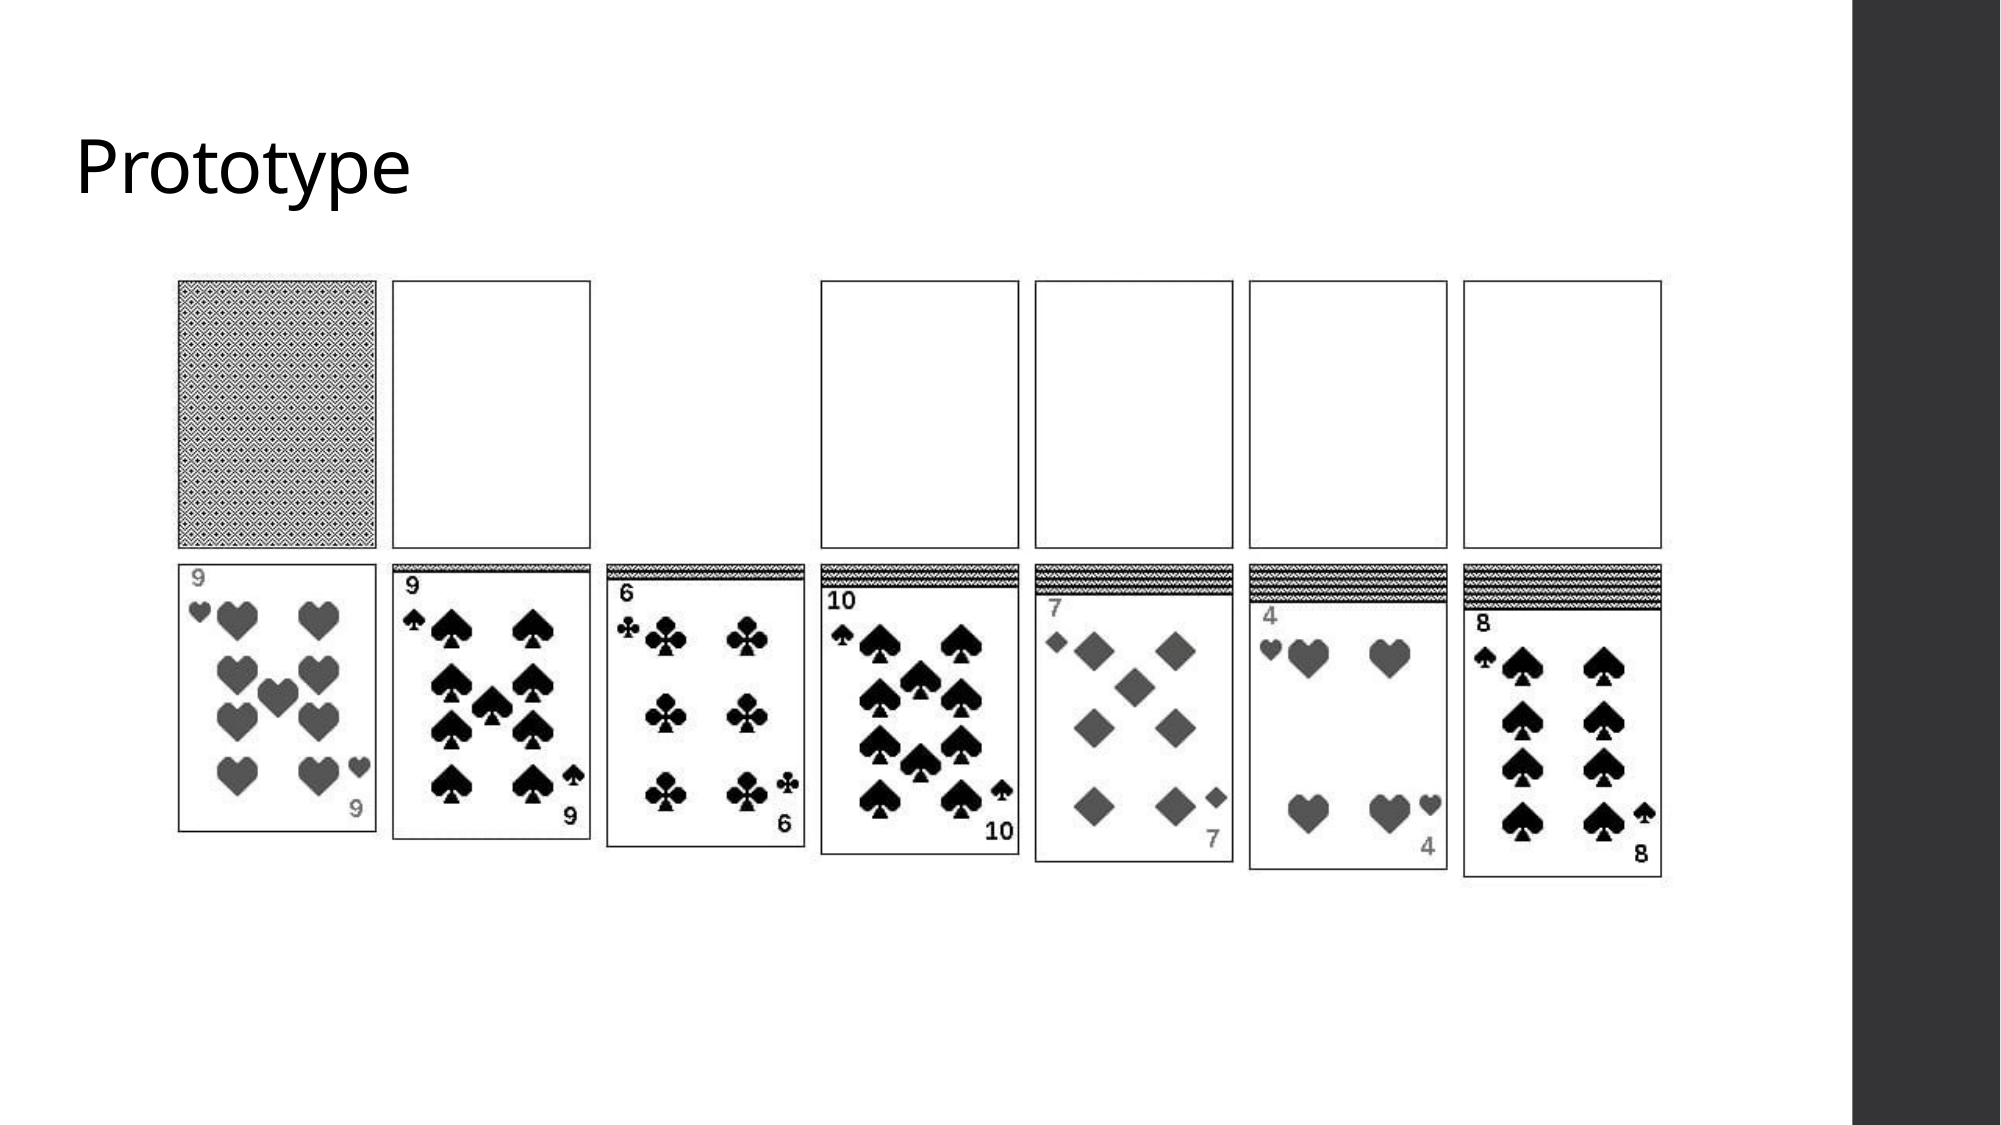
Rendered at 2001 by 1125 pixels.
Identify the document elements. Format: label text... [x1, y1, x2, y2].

title Prototype [59, 0, 1650, 218]
picture [147, 263, 1721, 1125]
